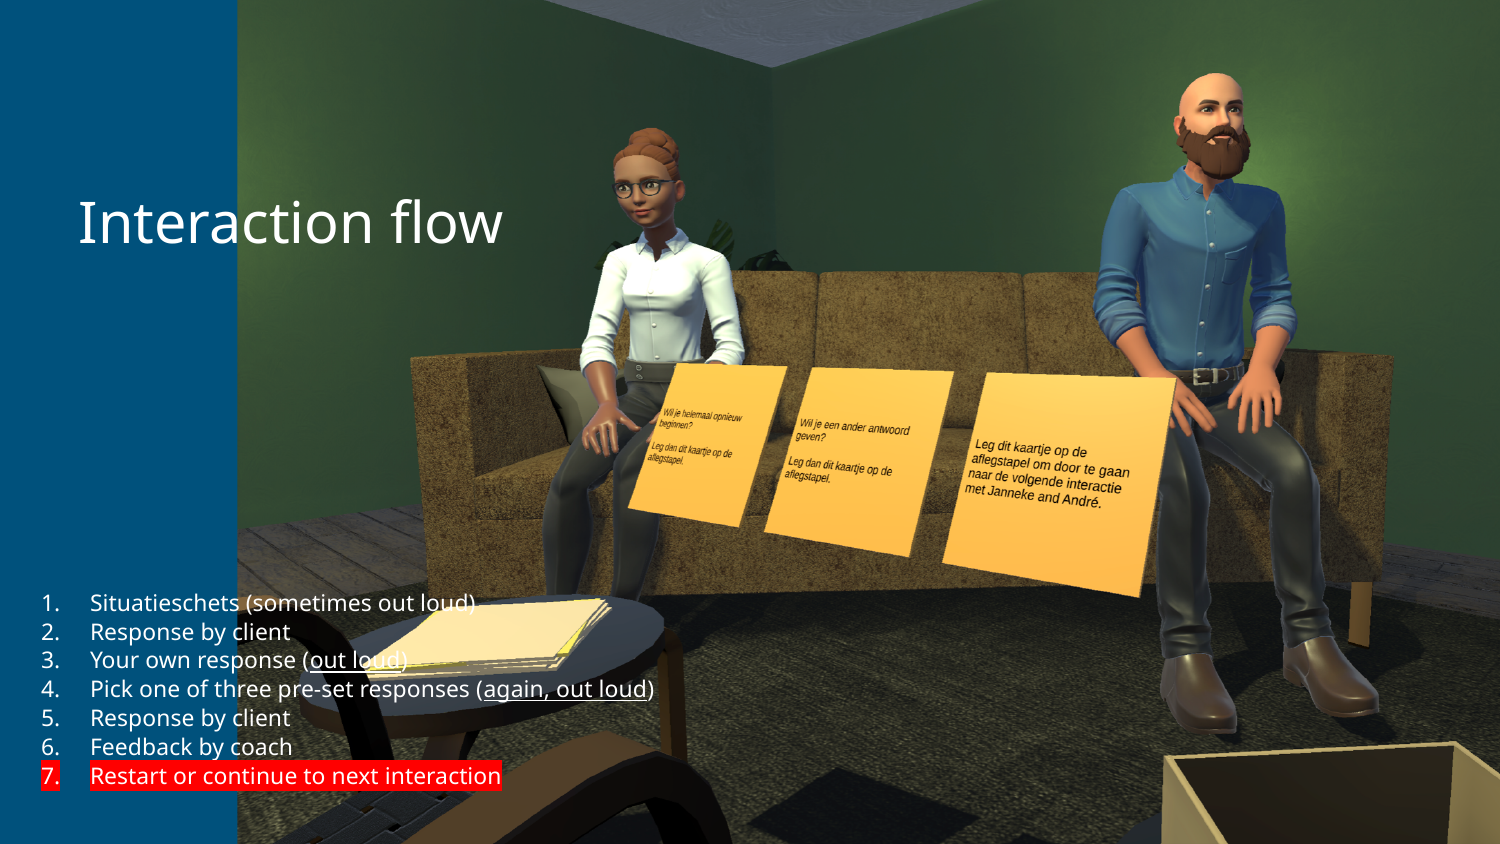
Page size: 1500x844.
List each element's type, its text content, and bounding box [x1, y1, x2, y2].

title Interaction flow [64, 154, 232, 270]
list Situatieschets (sometimes out loud) Response by client Your own response (out loud) Pick one of three pre-set responses (again, out loud) Response by client Feedback by coach Restart or continue to next interaction [0, 532, 232, 844]
picture [237, 0, 1500, 844]
